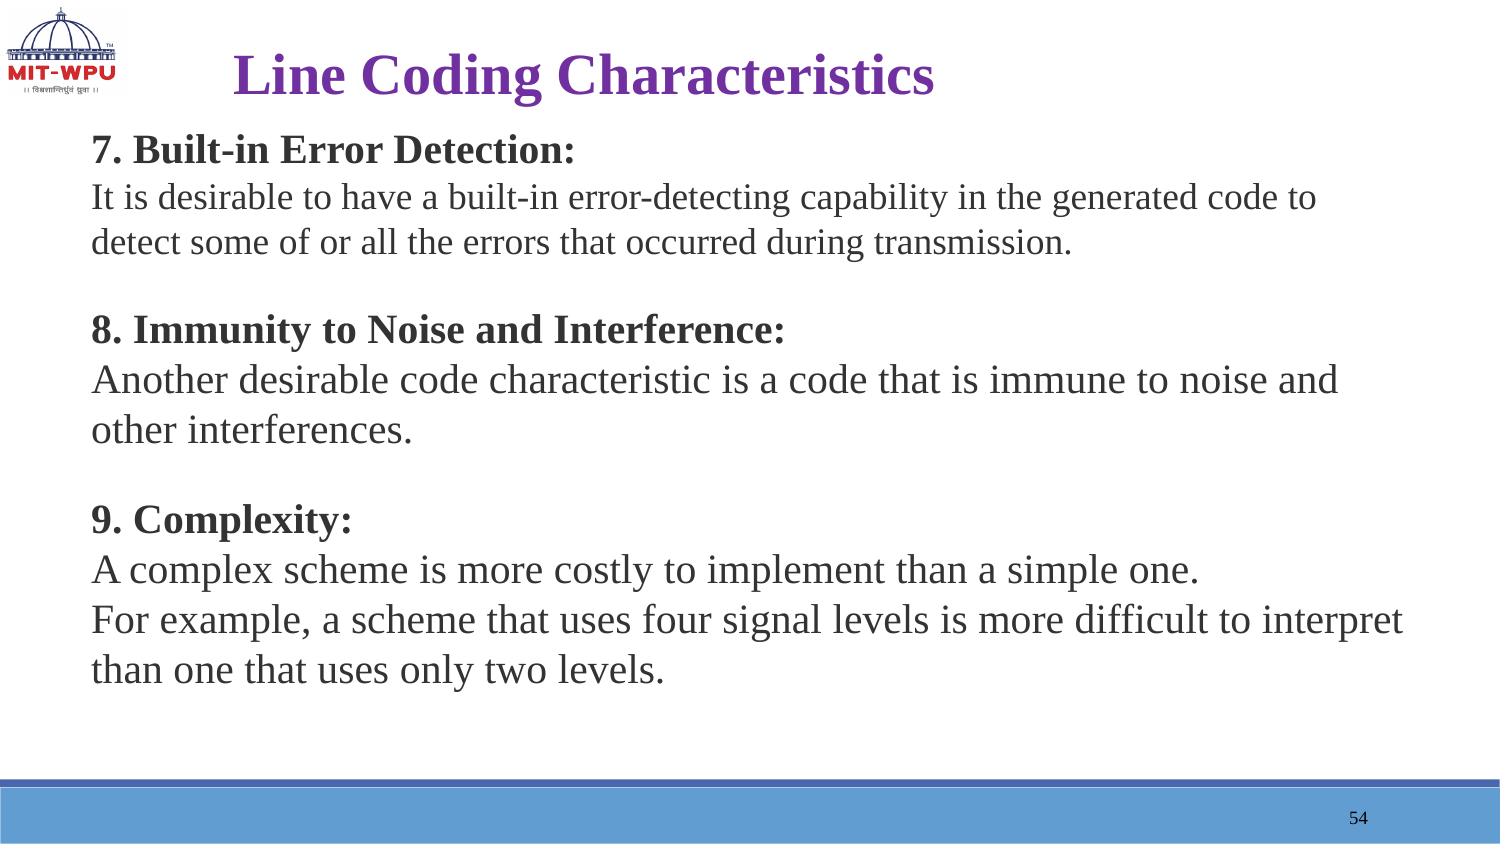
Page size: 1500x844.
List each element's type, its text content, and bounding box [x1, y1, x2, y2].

text_box 7. Built-in Error Detection: It is desirable to have a built-in error-detecting capability in the generated code to detect some of or all the errors that occurred during transmission. 8. Immunity to Noise and Interference: Another desirable code characteristic is a code that is immune to noise and other interferences. 9. Complexity: A complex scheme is more costly to implement than a simple one. For example, a scheme that uses four signal levels is more difficult to interpret than one that uses only two levels. [76, 114, 1426, 780]
picture [6, 7, 129, 95]
slide_number 54 [1218, 794, 1380, 840]
text_box Line Coding Characteristics [221, 30, 1426, 114]
